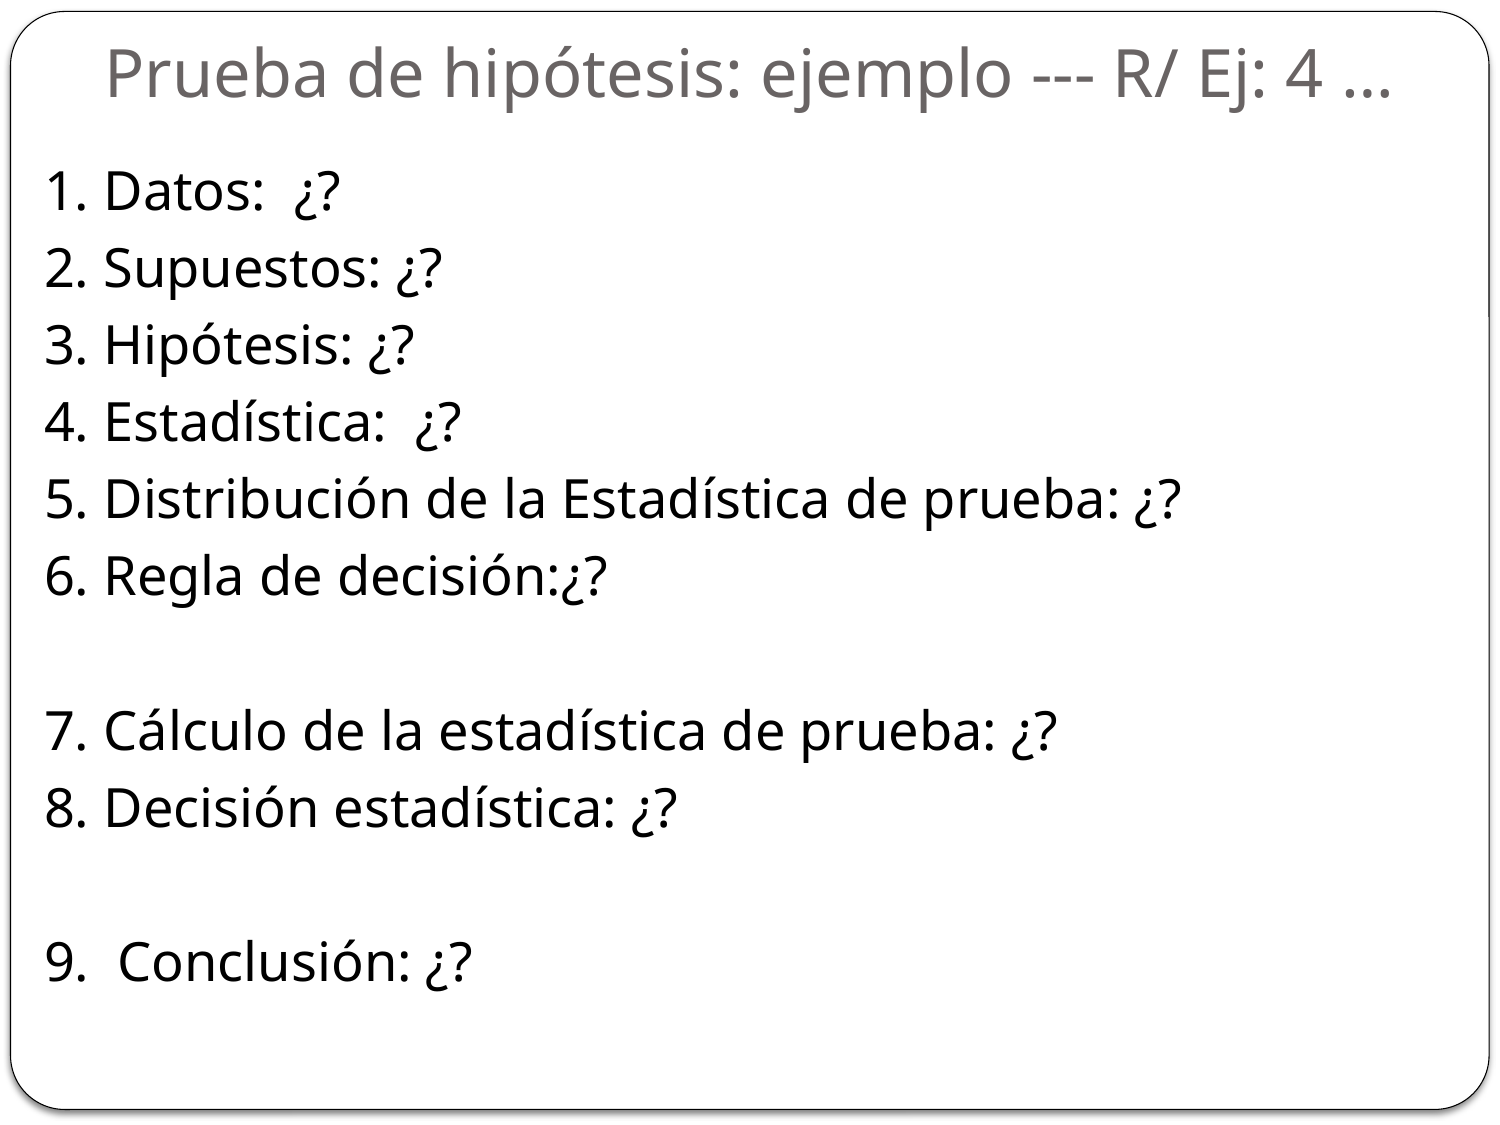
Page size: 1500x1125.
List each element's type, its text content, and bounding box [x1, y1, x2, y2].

list 1. Datos: ¿? 2. Supuestos: ¿? 3. Hipótesis: ¿? 4. Estadística: ¿? 5. Distribución de la Estadística de prueba: ¿? 6. Regla de decisión:¿? 7. Cálculo de la estadística de prueba: ¿? 8. Decisión estadística: ¿? 9. Conclusión: ¿? [29, 149, 1305, 1120]
text_box Prueba de hipótesis: ejemplo --- R/ Ej: 4 … [29, 5, 1471, 126]
